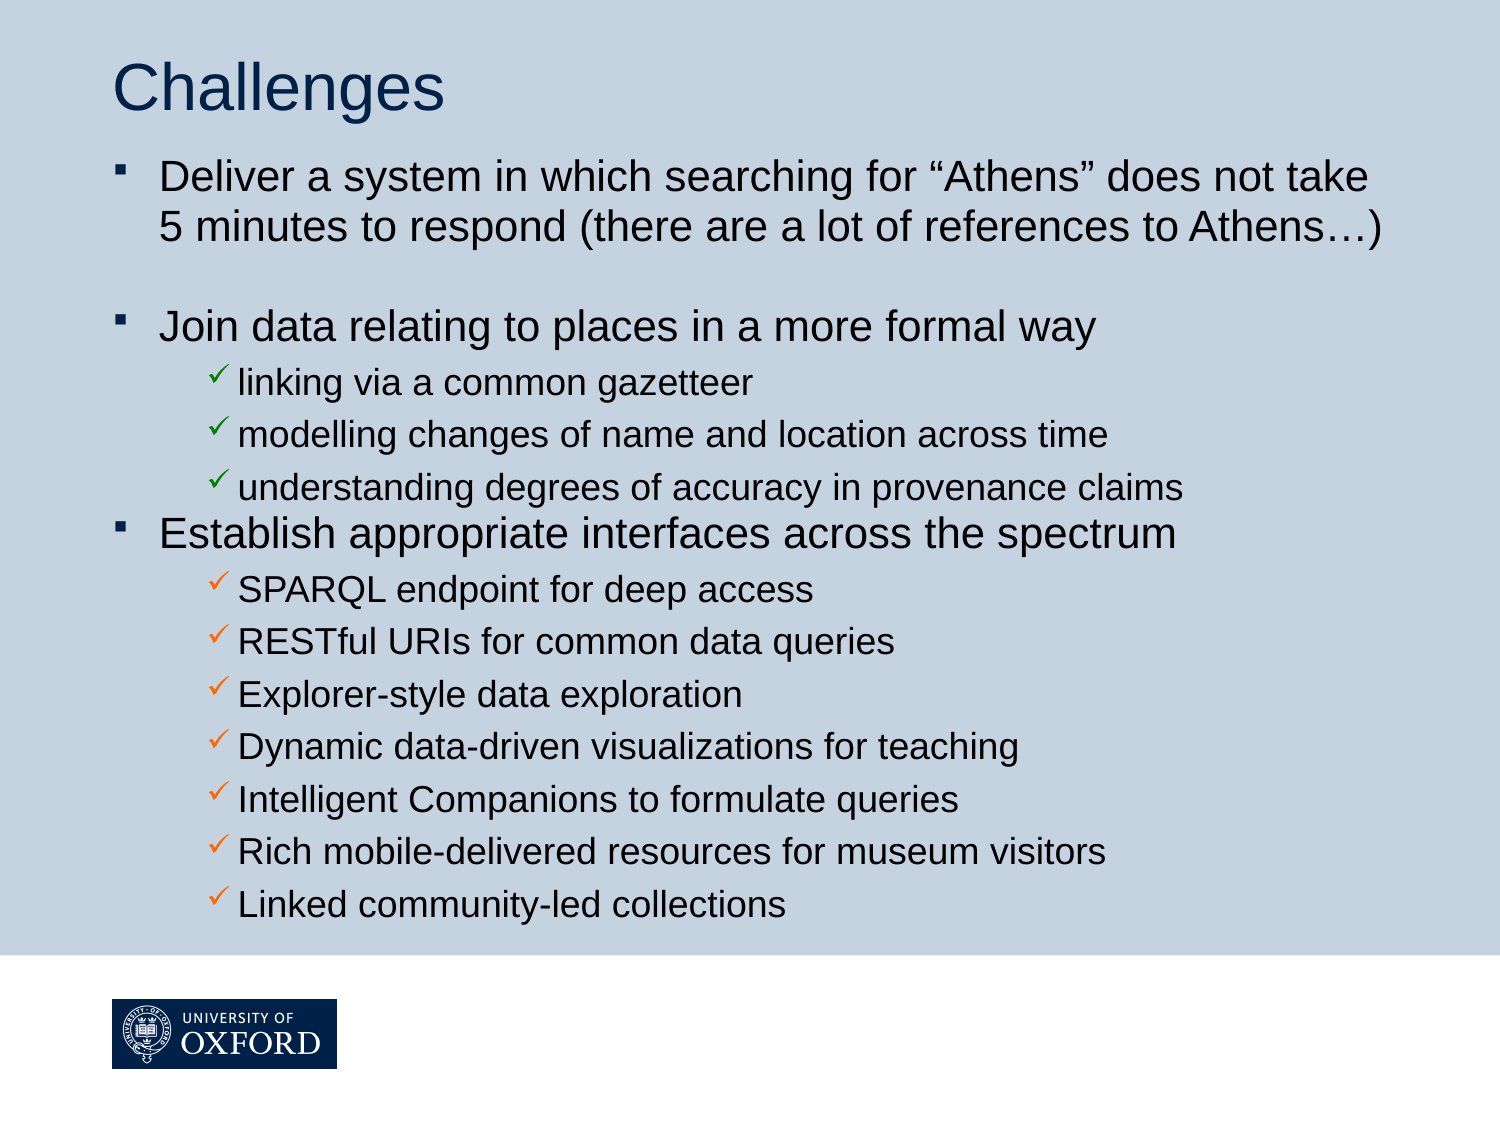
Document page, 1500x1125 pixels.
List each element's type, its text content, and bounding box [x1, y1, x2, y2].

list Deliver a system in which searching for “Athens” does not take 5 minutes to respond (there are a lot of references to Athens…) Join data relating to places in a more formal way linking via a common gazetteer modelling changes of name and location across time understanding degrees of accuracy in provenance claims Establish appropriate interfaces across the spectrum SPARQL endpoint for deep access RESTful URIs for common data queries Explorer-style data exploration Dynamic data-driven visualizations for teaching Intelligent Companions to formulate queries Rich mobile-delivered resources for museum visitors Linked community-led collections [112, 149, 1388, 924]
picture [112, 999, 337, 1069]
title Challenges [112, 46, 1388, 149]
